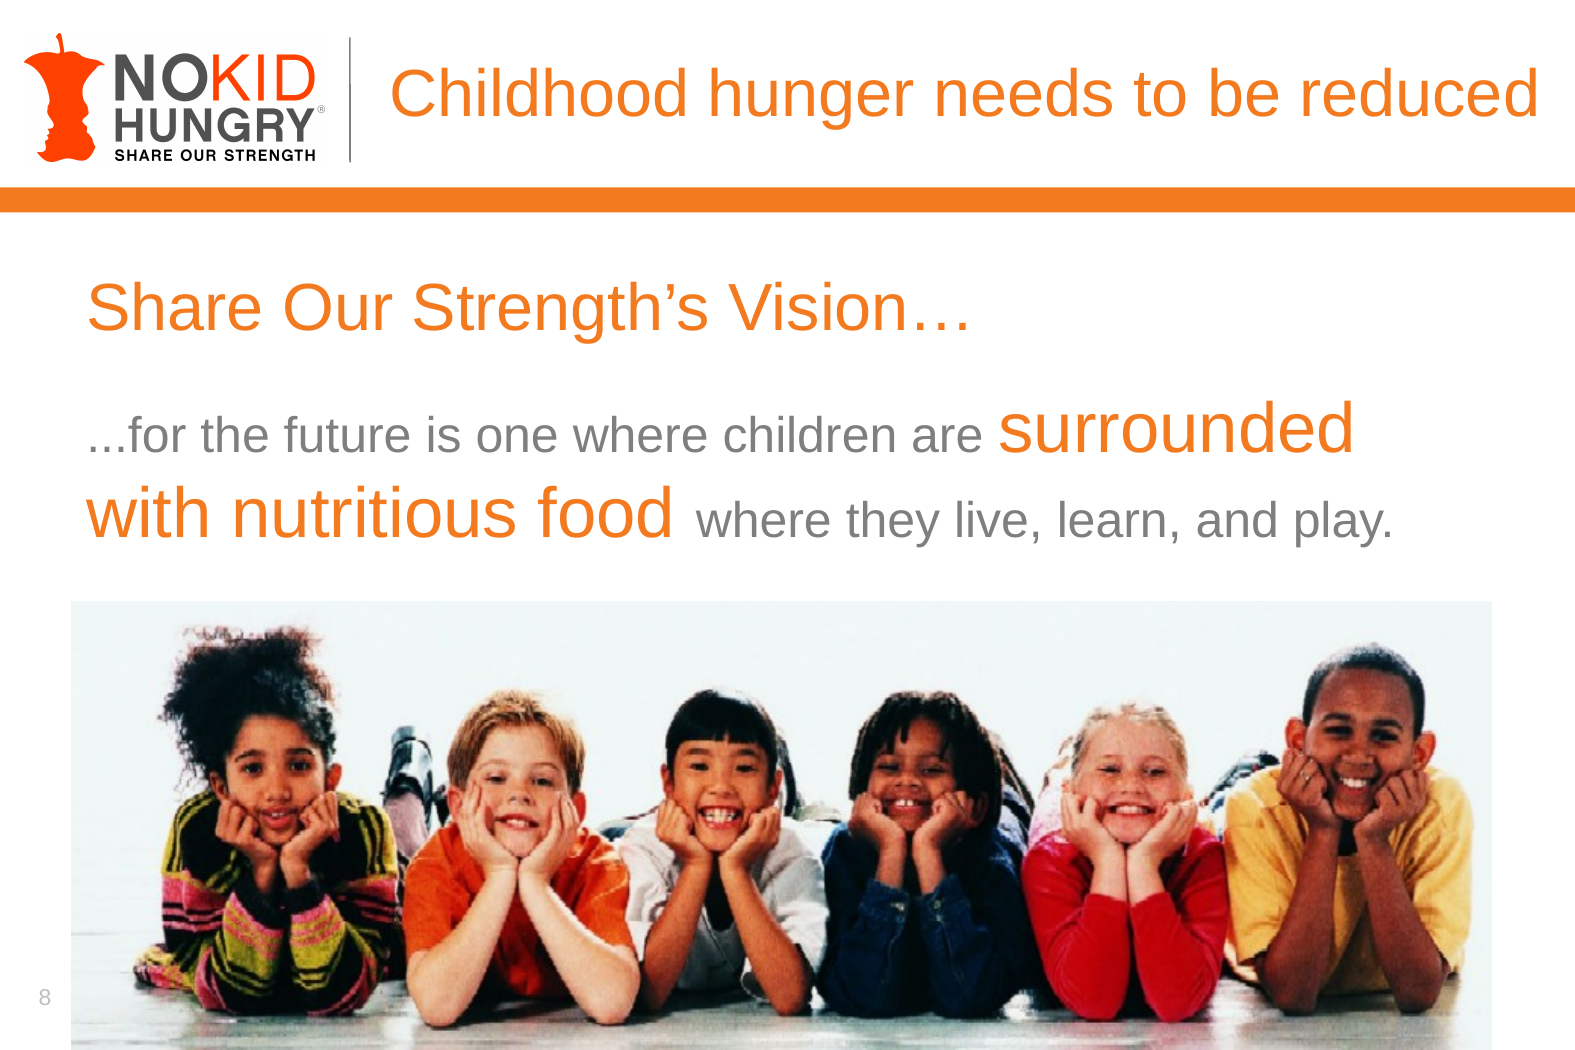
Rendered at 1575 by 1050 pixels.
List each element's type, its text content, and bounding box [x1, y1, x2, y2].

text_box ...for the future is one where children are surrounded with nutritious food where they live, learn, and play. [71, 374, 1504, 938]
text_box Share Our Strength’s Vision… [71, 256, 1504, 352]
picture [71, 601, 1492, 1050]
picture [24, 32, 326, 162]
text_box Childhood hunger needs to be reduced [375, 41, 1575, 175]
